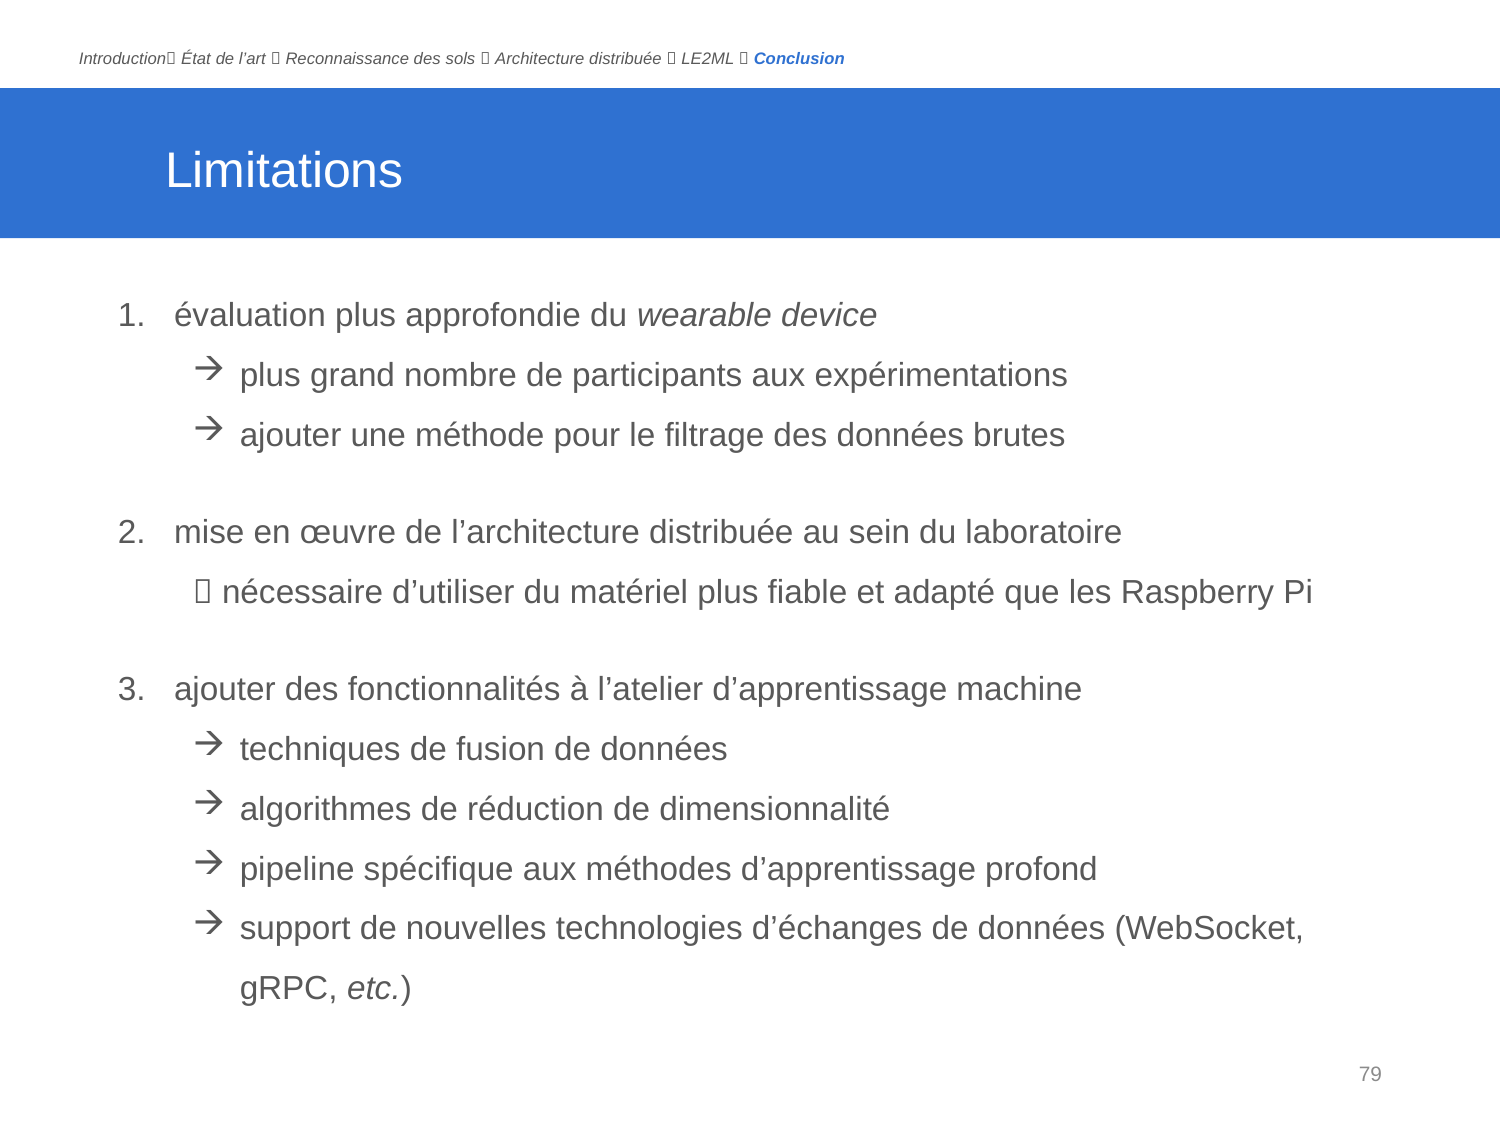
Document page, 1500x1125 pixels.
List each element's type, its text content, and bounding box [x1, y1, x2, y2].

title Limitations [0, 88, 1500, 239]
slide_number 79 [1059, 1042, 1397, 1103]
text_box Introduction État de l’art  Reconnaissance des sols  Architecture distribuée  LE2ML  Conclusion [64, 40, 1426, 75]
text_box évaluation plus approfondie du wearable device plus grand nombre de participants aux expérimentations ajouter une méthode pour le filtrage des données brutes mise en œuvre de l’architecture distribuée au sein du laboratoire  nécessaire d’utiliser du matériel plus fiable et adapté que les Raspberry Pi ajouter des fonctionnalités à l’atelier d’apprentissage machine techniques de fusion de données algorithmes de réduction de dimensionnalité pipeline spécifique aux méthodes d’apprentissage profond support de nouvelles technologies d’échanges de données (WebSocket, gRPC, etc.) [103, 265, 1393, 1014]
